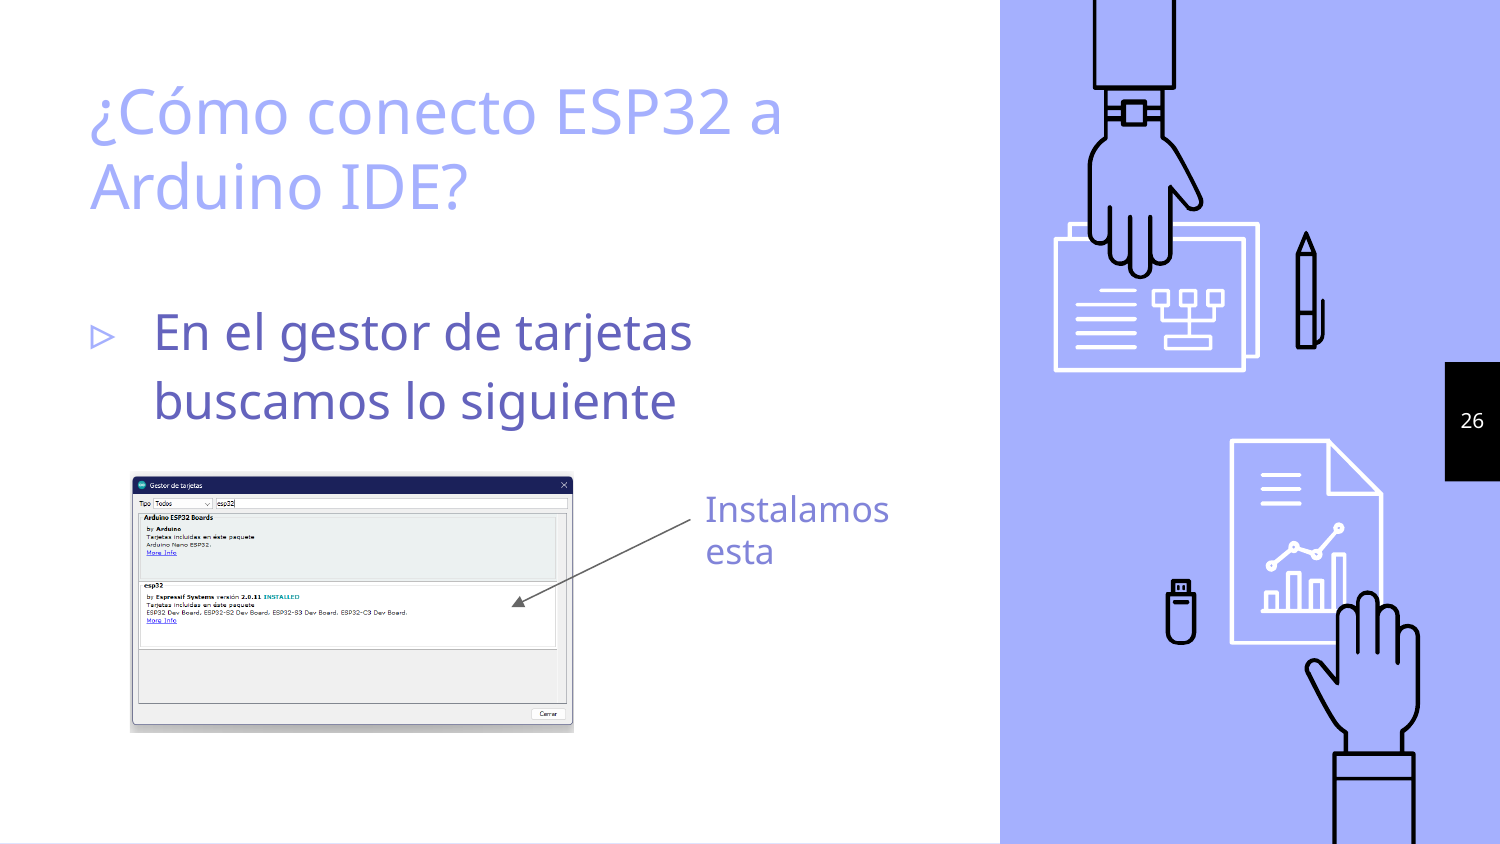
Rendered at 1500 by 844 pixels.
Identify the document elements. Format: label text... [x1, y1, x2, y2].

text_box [511, 519, 691, 608]
picture [129, 471, 575, 733]
title ¿Cómo conecto ESP32 a Arduino IDE? [75, 96, 918, 237]
slide_number ‹#› [1444, 362, 1500, 482]
list En el gestor de tarjetas buscamos lo siguiente [63, 276, 907, 799]
text_box Instalamos esta [690, 471, 974, 568]
